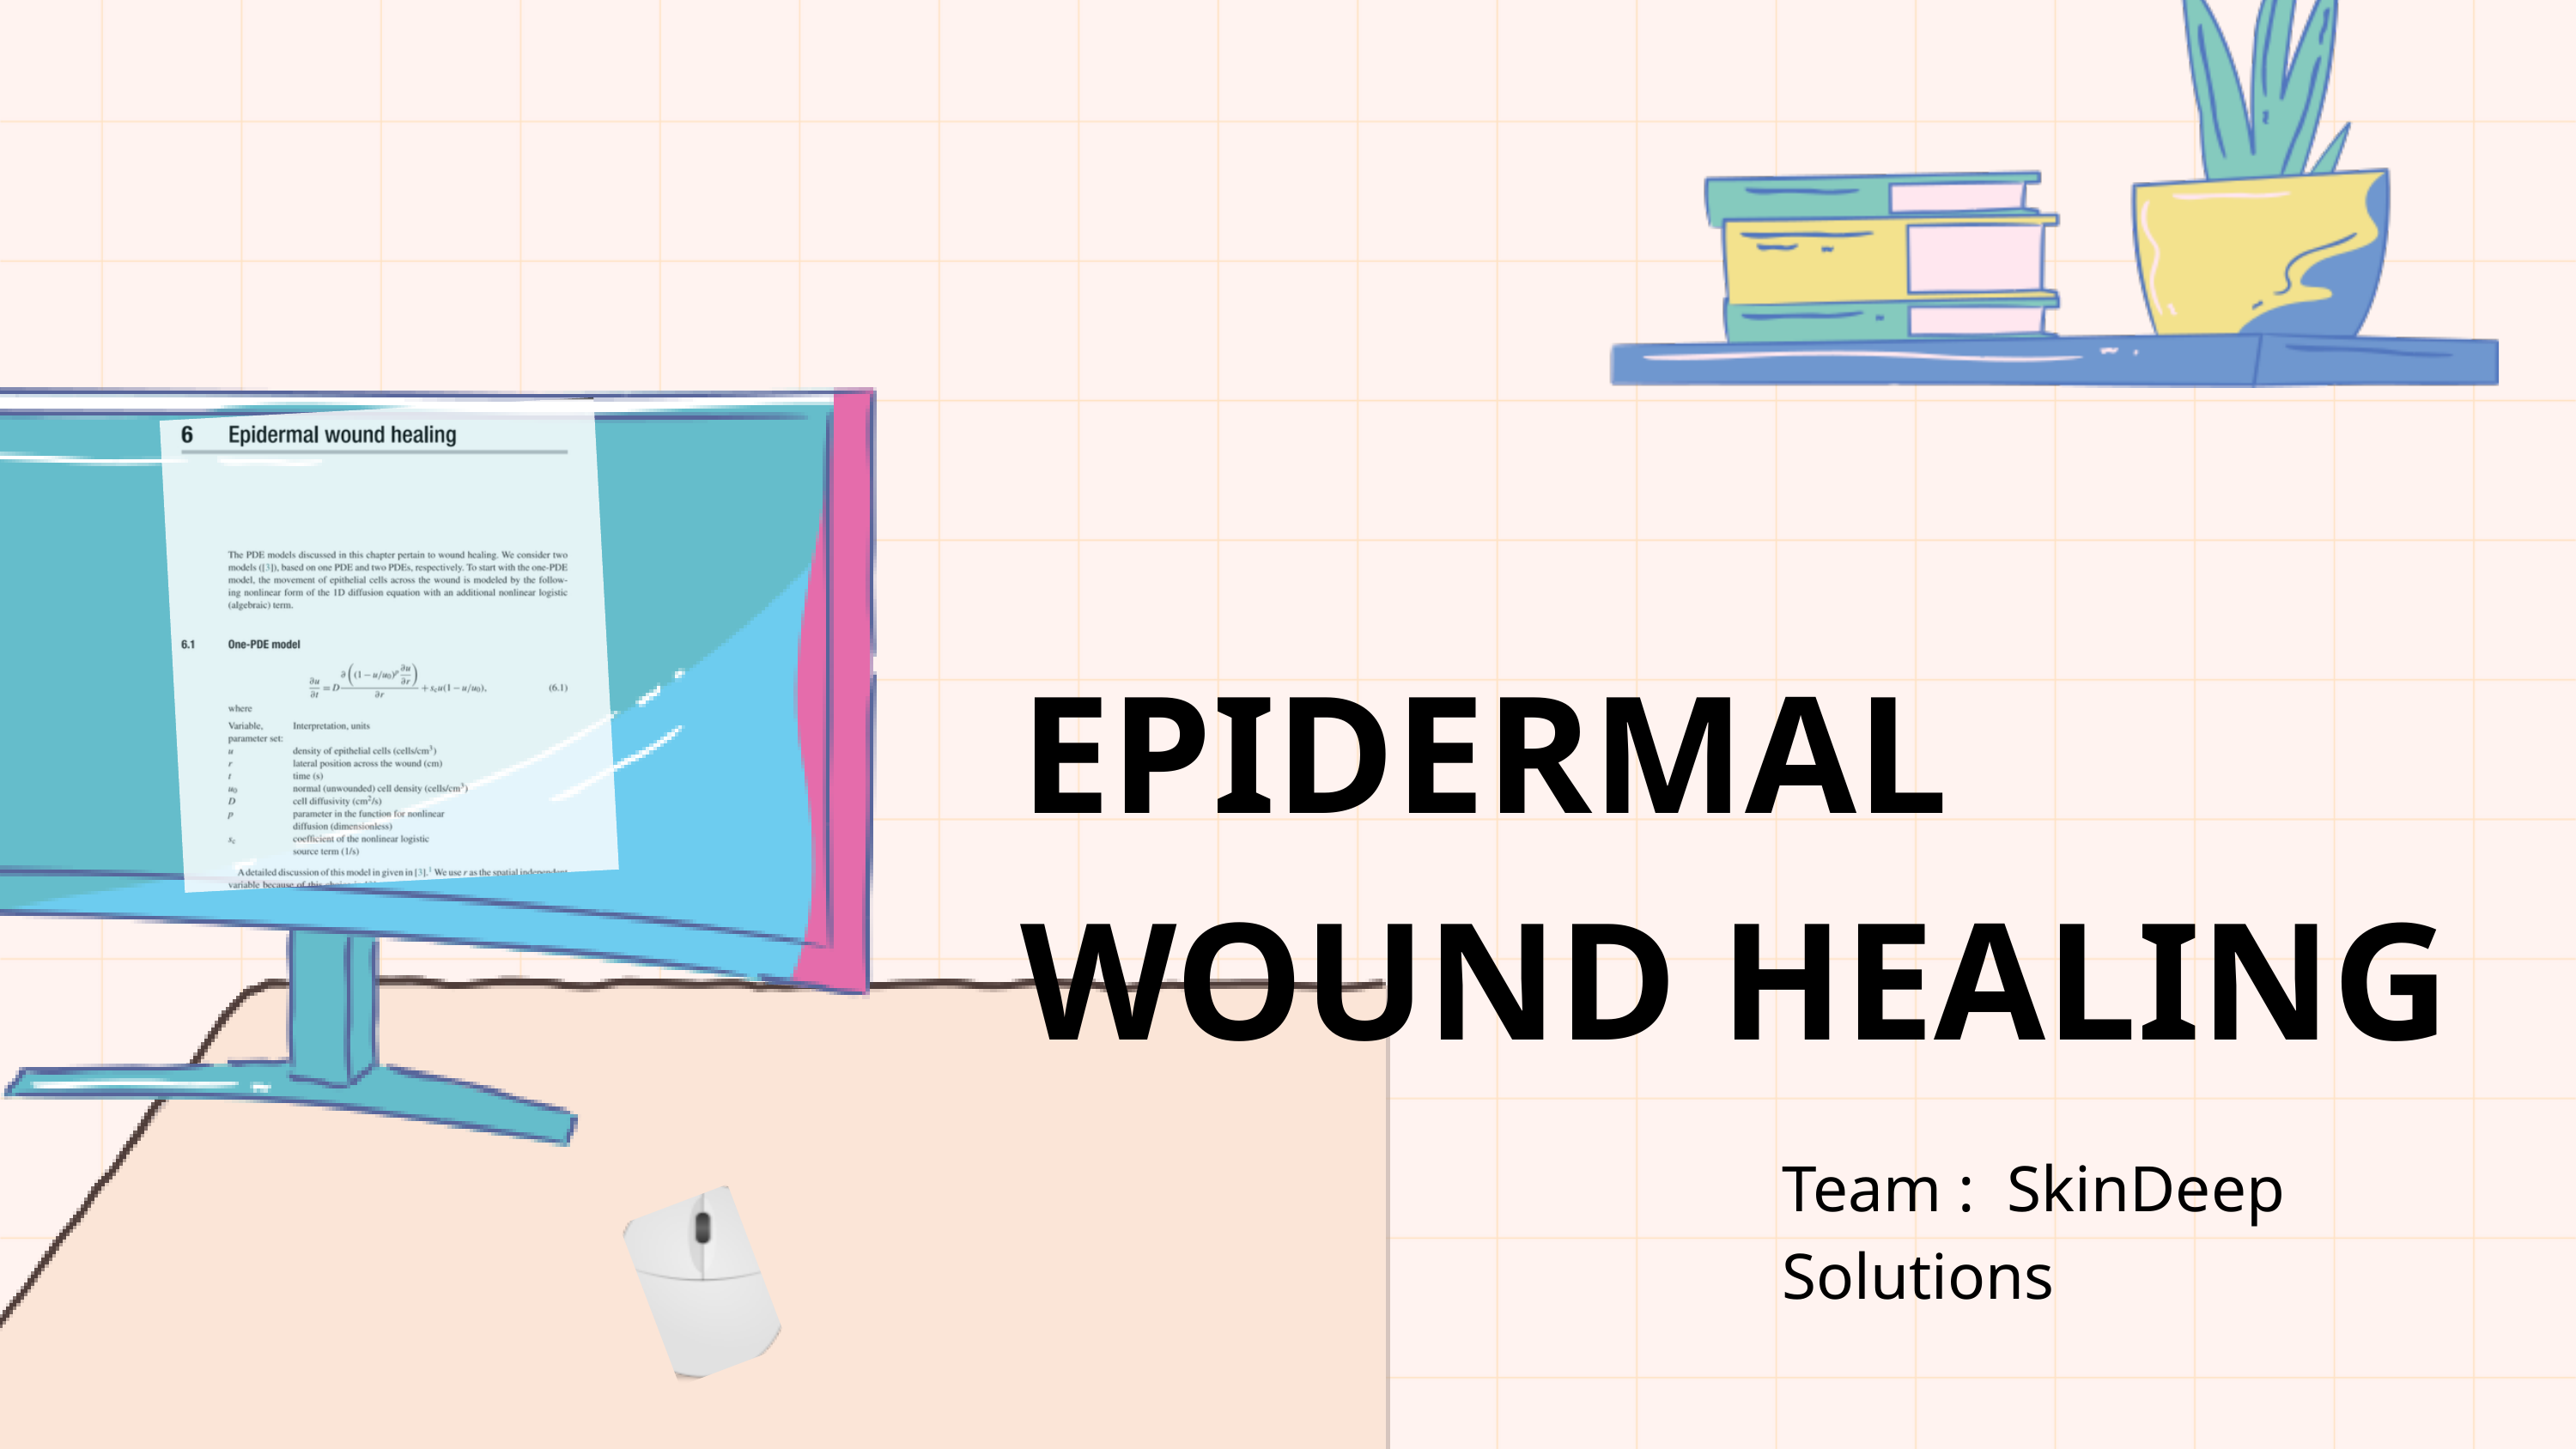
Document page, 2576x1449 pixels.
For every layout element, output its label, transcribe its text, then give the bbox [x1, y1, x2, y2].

text_box [1592, 0, 2500, 388]
text_box [0, 380, 888, 1147]
text_box [0, 975, 1390, 1449]
text_box [0, 0, 2576, 1449]
text_box EPIDERMAL WOUND HEALING [1020, 619, 2544, 1073]
text_box [159, 397, 619, 893]
text_box [618, 1184, 789, 1386]
text_box Team : SkinDeep Solutions [1782, 1136, 2500, 1312]
